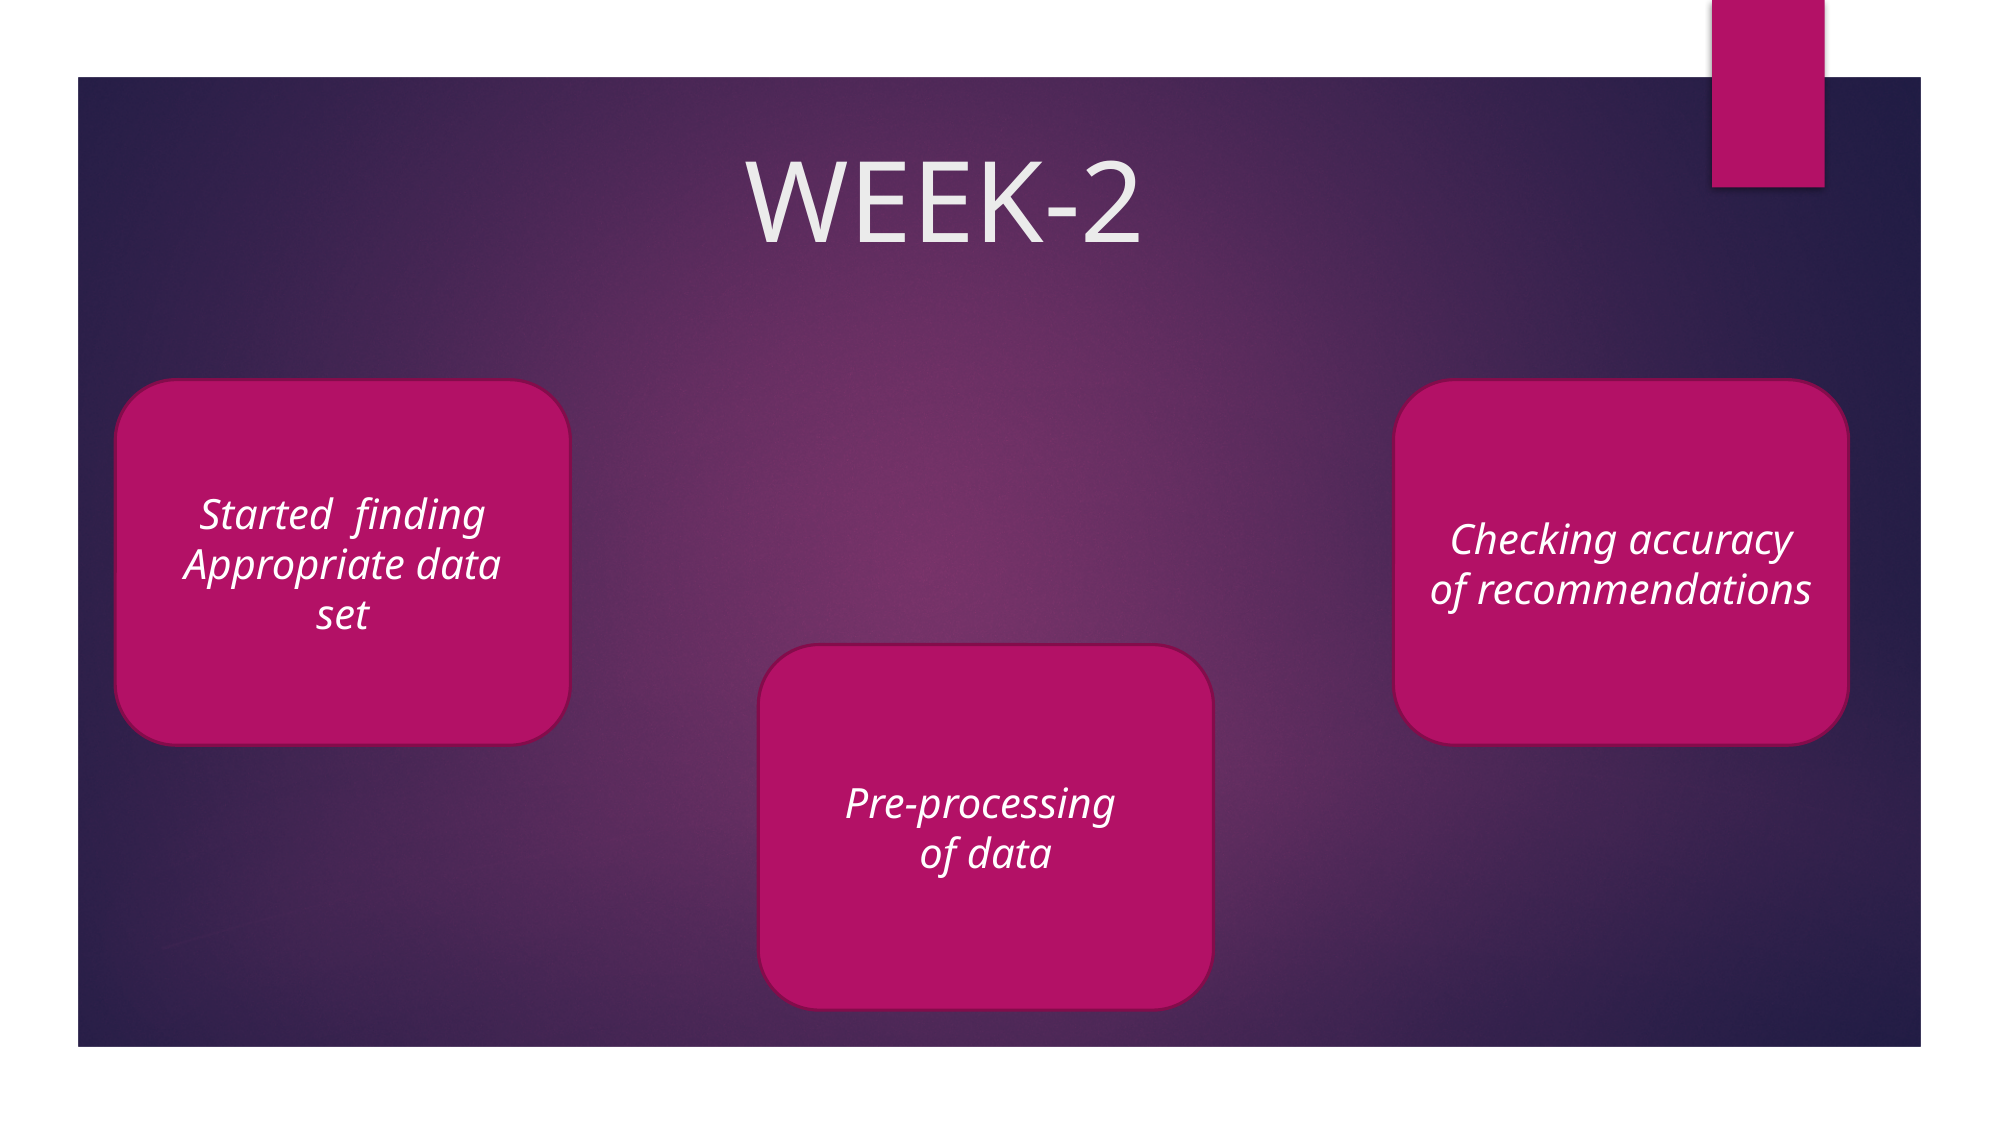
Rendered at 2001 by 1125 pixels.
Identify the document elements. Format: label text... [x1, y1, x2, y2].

title WEEK-2 [262, 76, 1710, 273]
text_box Checking accuracy of recommendations [1391, 378, 1851, 747]
text_box Started finding Appropriate data set [113, 378, 572, 747]
text_box Pre-processing of data [756, 642, 1216, 1012]
